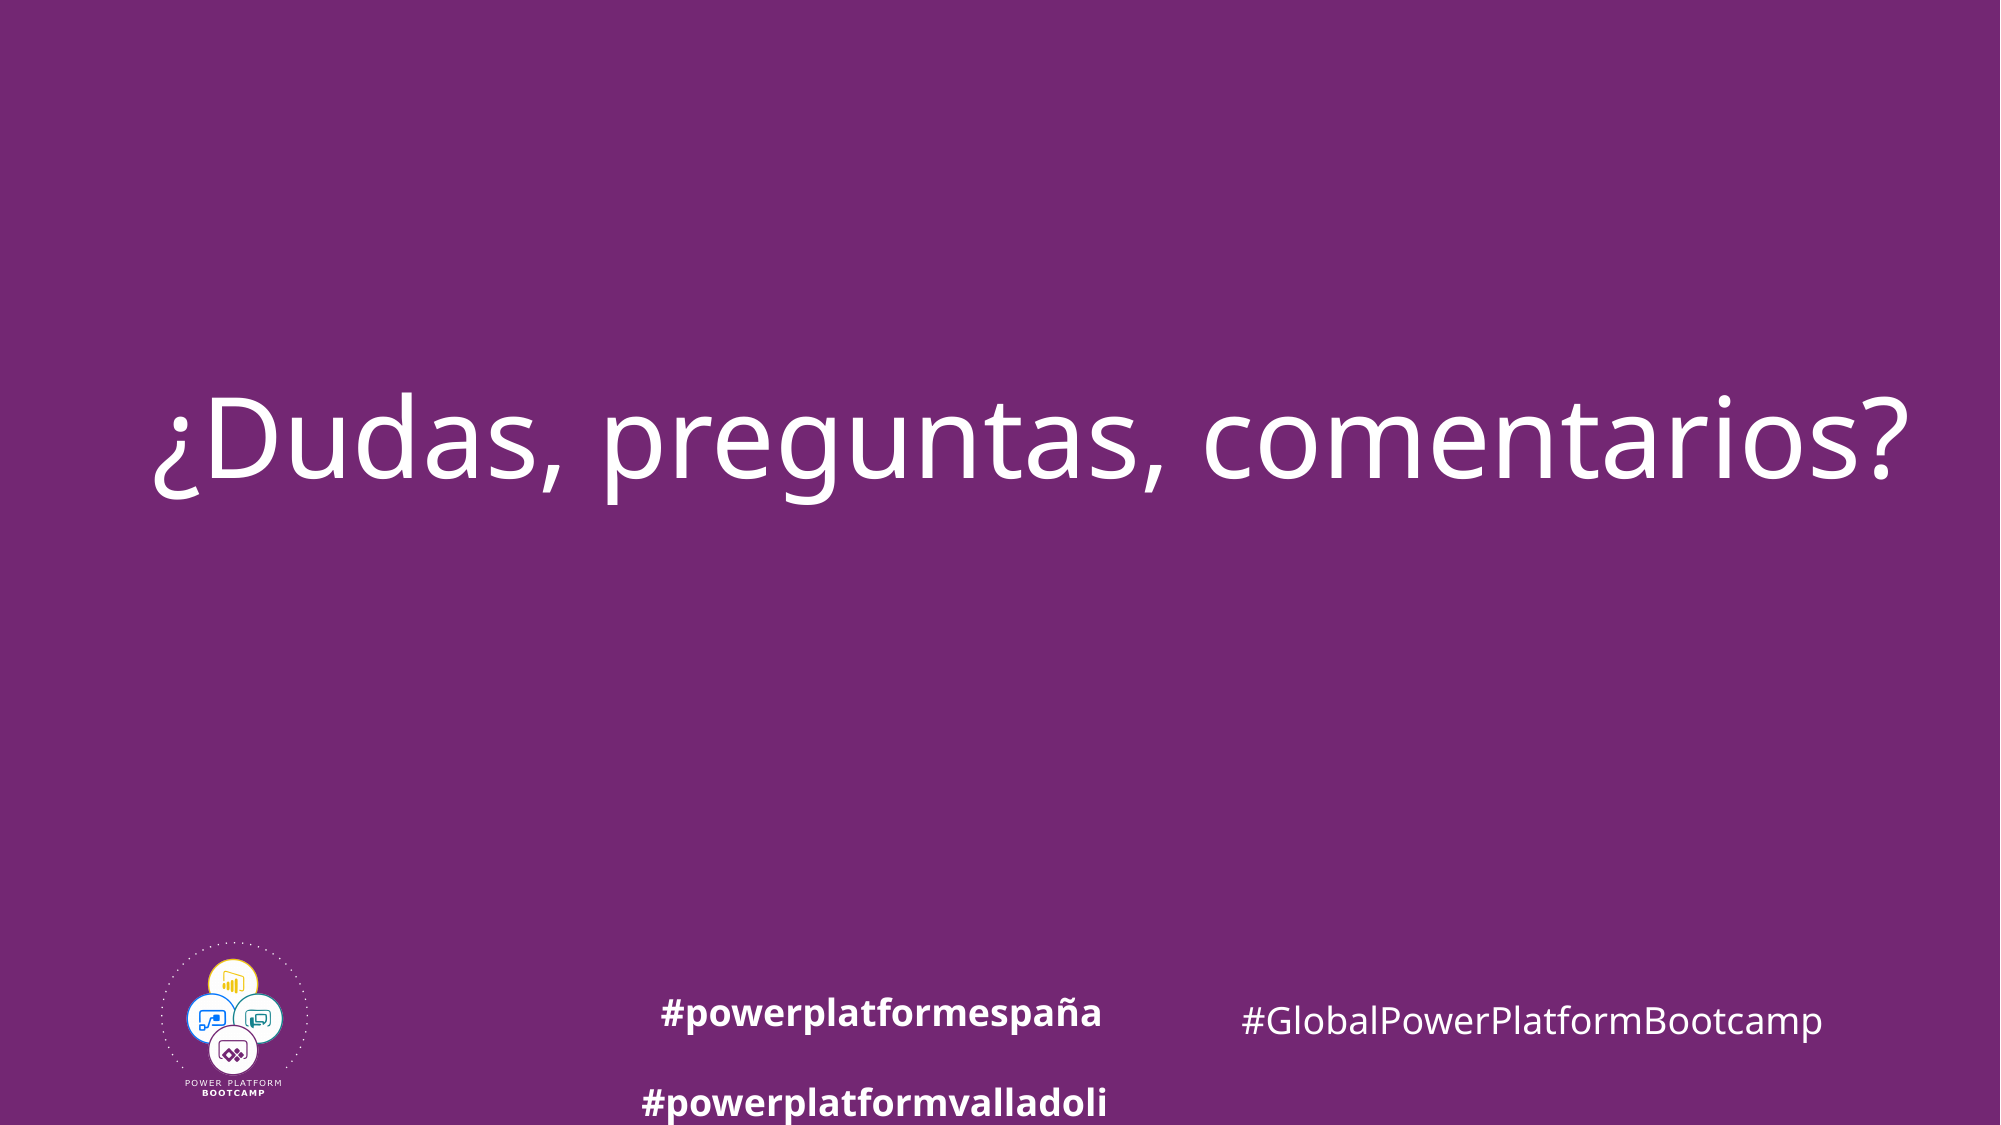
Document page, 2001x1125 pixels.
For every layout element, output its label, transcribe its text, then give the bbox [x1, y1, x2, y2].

picture [161, 942, 308, 1096]
text_box #powerplatformespaña #powerplatformvalladolid [626, 982, 1138, 1125]
title ¿Dudas, preguntas, comentarios? [137, 341, 1957, 532]
